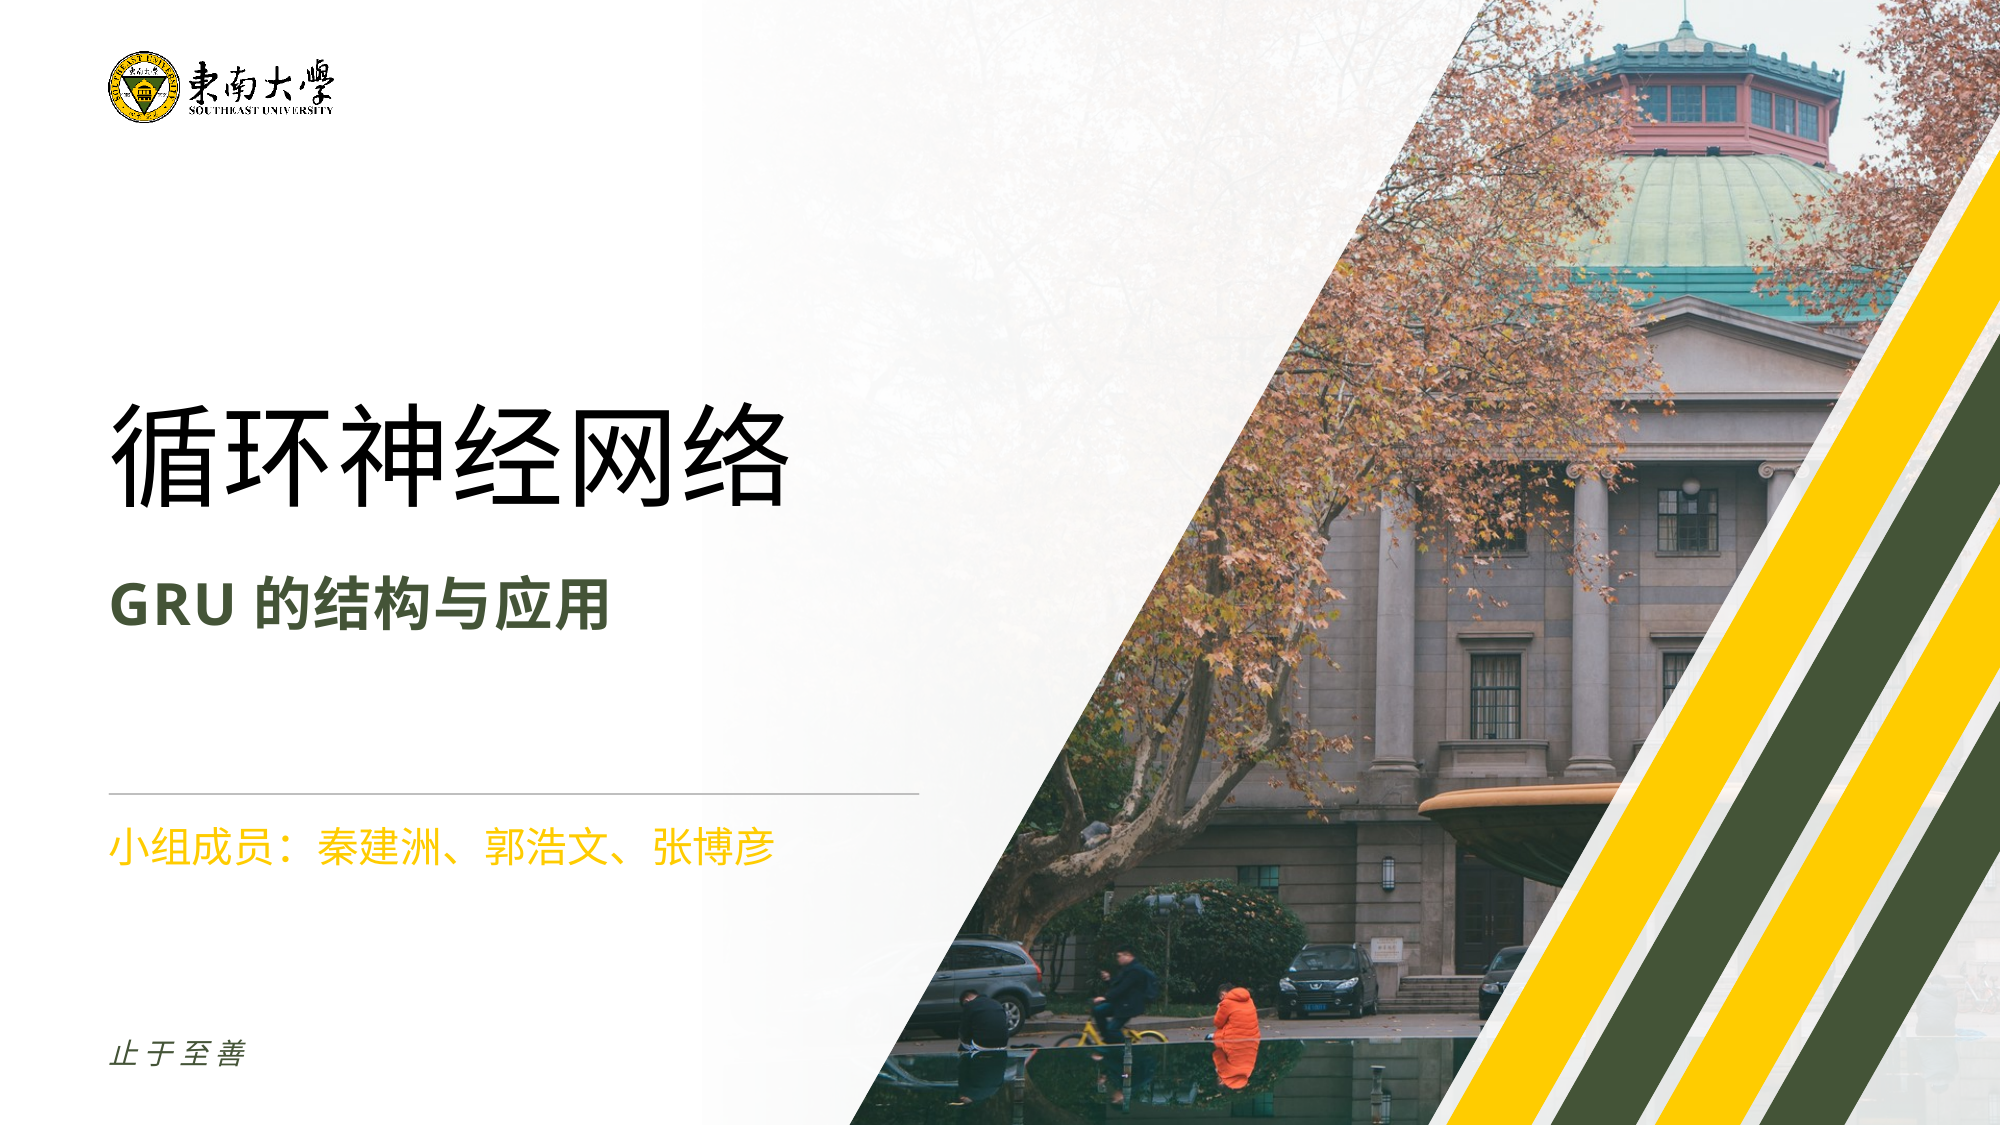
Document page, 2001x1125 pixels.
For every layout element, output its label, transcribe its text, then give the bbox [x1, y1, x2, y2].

picture [108, 51, 334, 123]
slide_number 止于至善 [108, 1022, 657, 1083]
text_box 小组成员：秦建洲、郭浩文、张博彦 [108, 812, 855, 878]
list 循环神经网络 [108, 378, 1060, 523]
list GRU的结构与应用 [108, 559, 1060, 704]
picture [849, 0, 2000, 1125]
